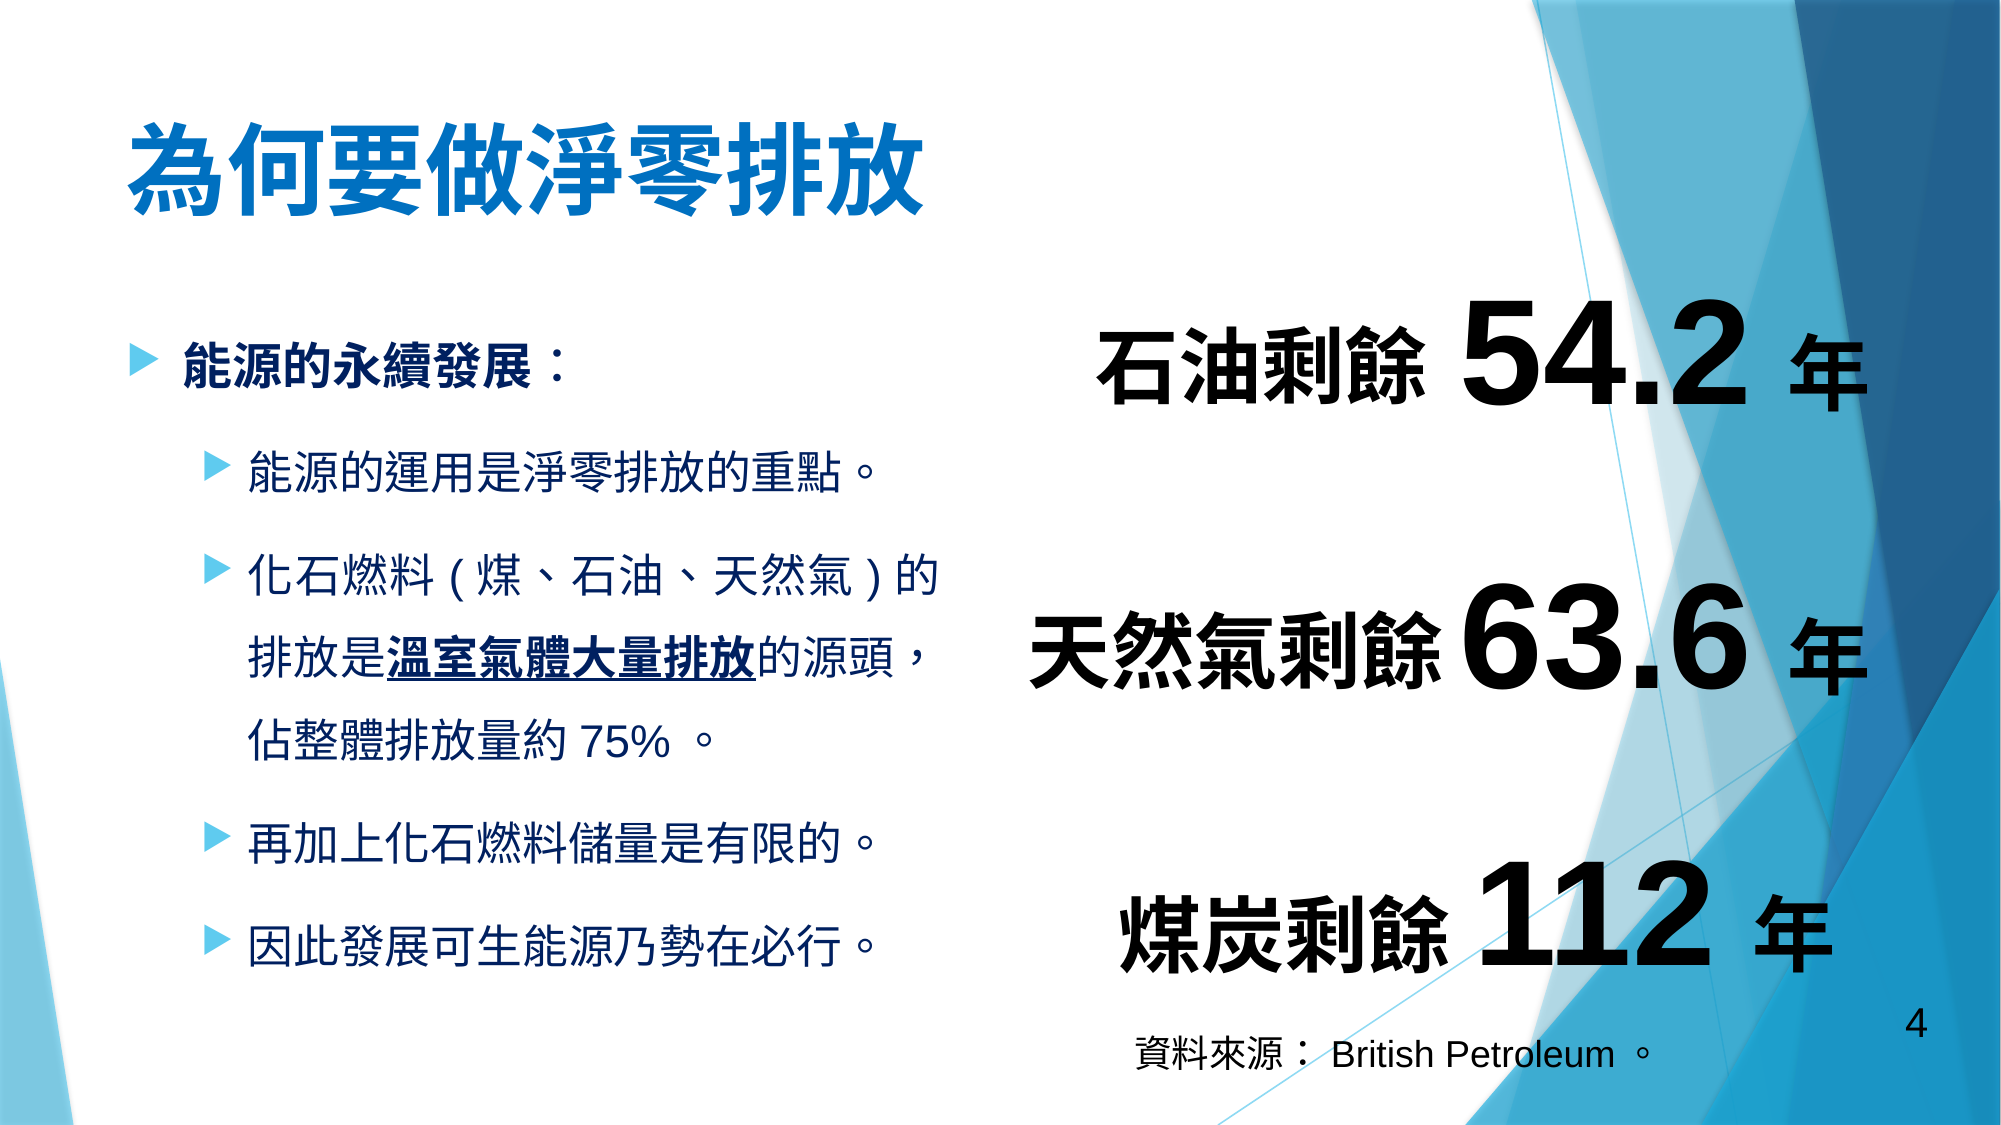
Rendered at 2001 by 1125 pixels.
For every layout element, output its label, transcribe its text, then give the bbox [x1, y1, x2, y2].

text_box 天然氣剩餘 [1012, 591, 1506, 707]
text_box 石油剩餘 [1080, 306, 1574, 422]
text_box 煤炭剩餘 [1103, 875, 1597, 991]
text_box 資料來源：British Petroleum。 [1119, 1022, 2000, 1083]
title 為何要做淨零排放 [111, 99, 1522, 317]
text_box 54.2年 [1444, 247, 1938, 442]
text_box 112年 [1459, 808, 1953, 1003]
list 能源的永續發展： 能源的運用是淨零排放的重點。 化石燃料(煤、石油、天然氣)的排放是溫室氣體大量排放的源頭，佔整體排放量約75%。 再加上化石燃料儲量是有限的。 因此發展可生能源乃勢在必行。 [111, 297, 956, 1069]
text_box 63.6年 [1444, 531, 1938, 726]
slide_number 4 [1831, 1003, 1944, 1022]
